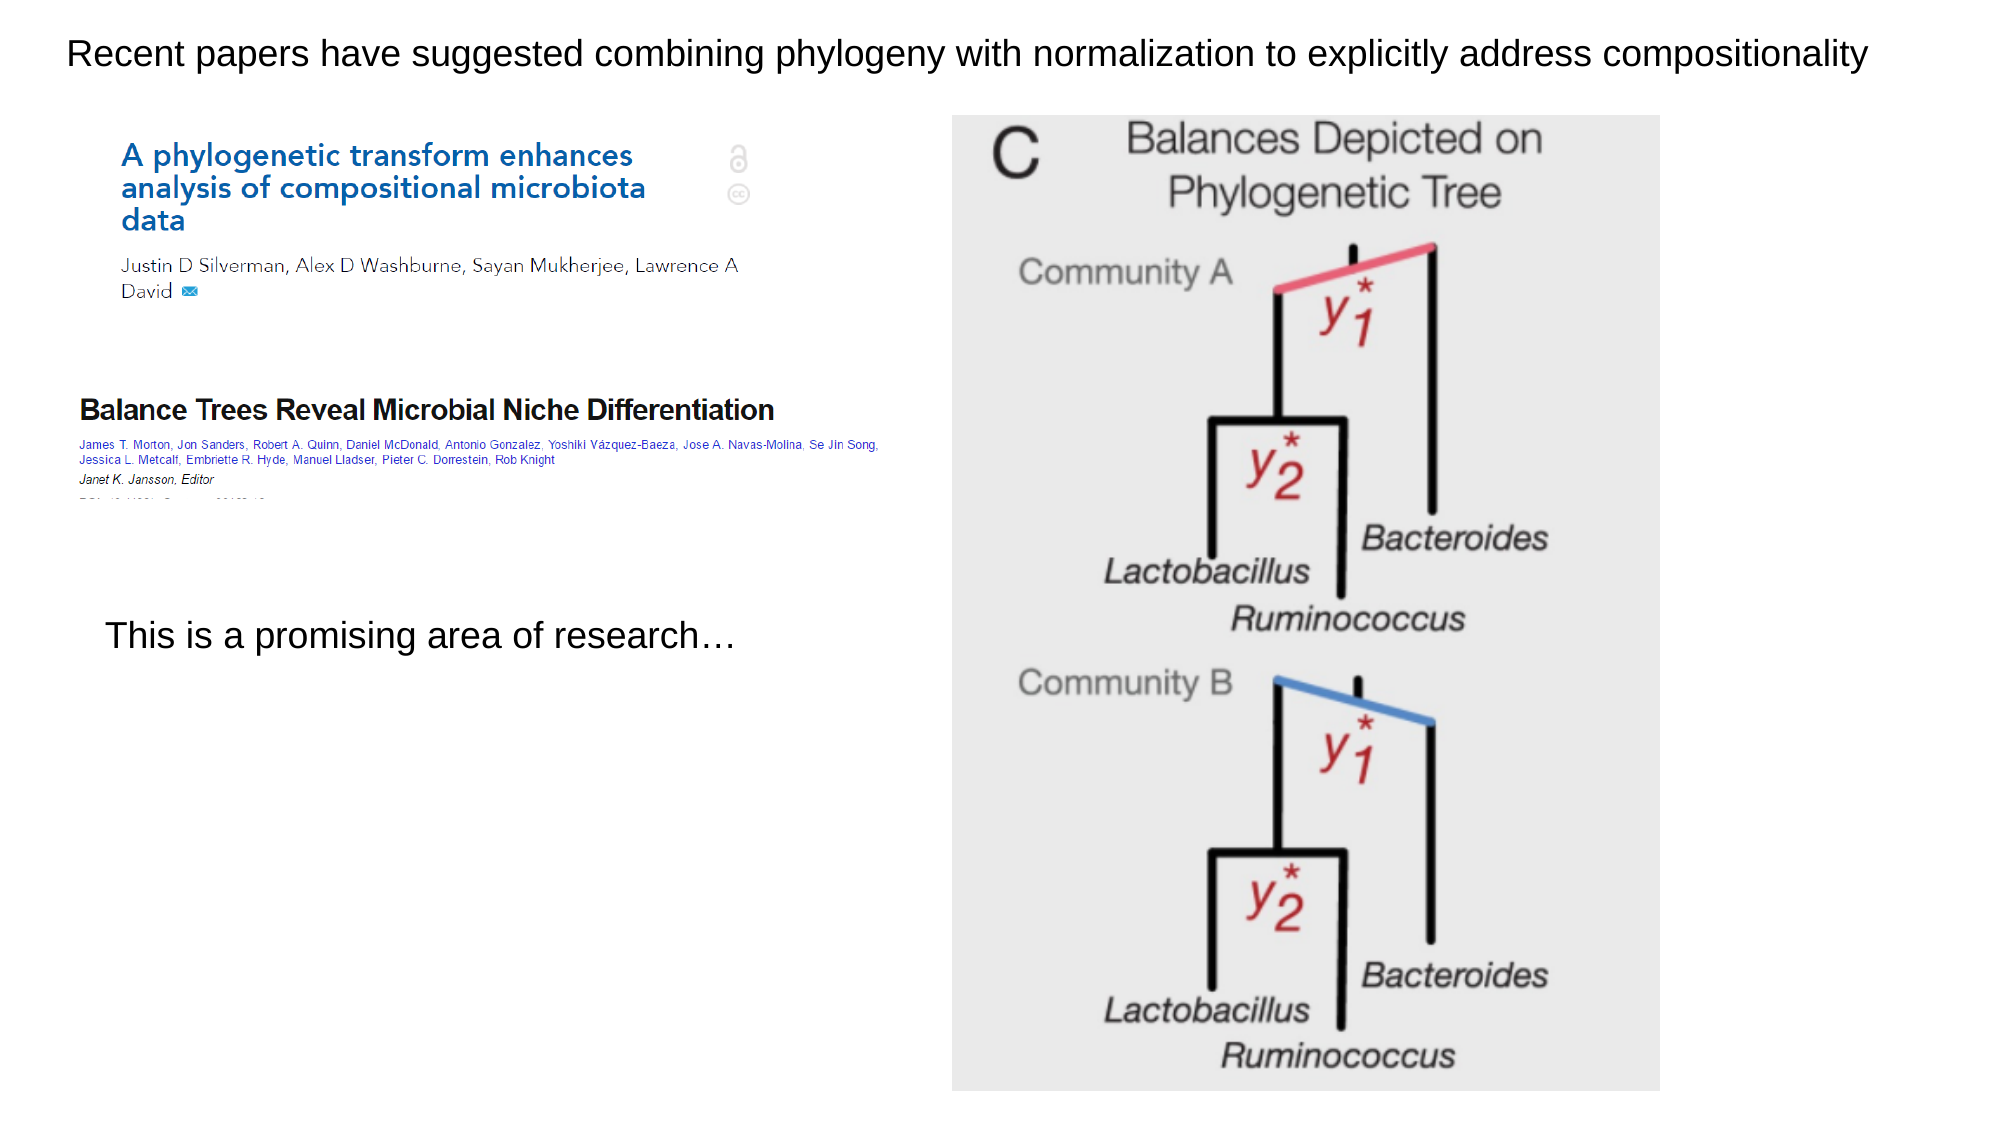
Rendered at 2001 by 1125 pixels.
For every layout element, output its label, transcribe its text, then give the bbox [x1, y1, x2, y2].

text_box This is a promising area of research… [90, 603, 753, 664]
text_box Recent papers have suggested combining phylogeny with normalization to explicitly address compositionality [51, 21, 1884, 82]
picture [114, 133, 764, 312]
picture [73, 384, 921, 499]
picture [951, 115, 1660, 1091]
